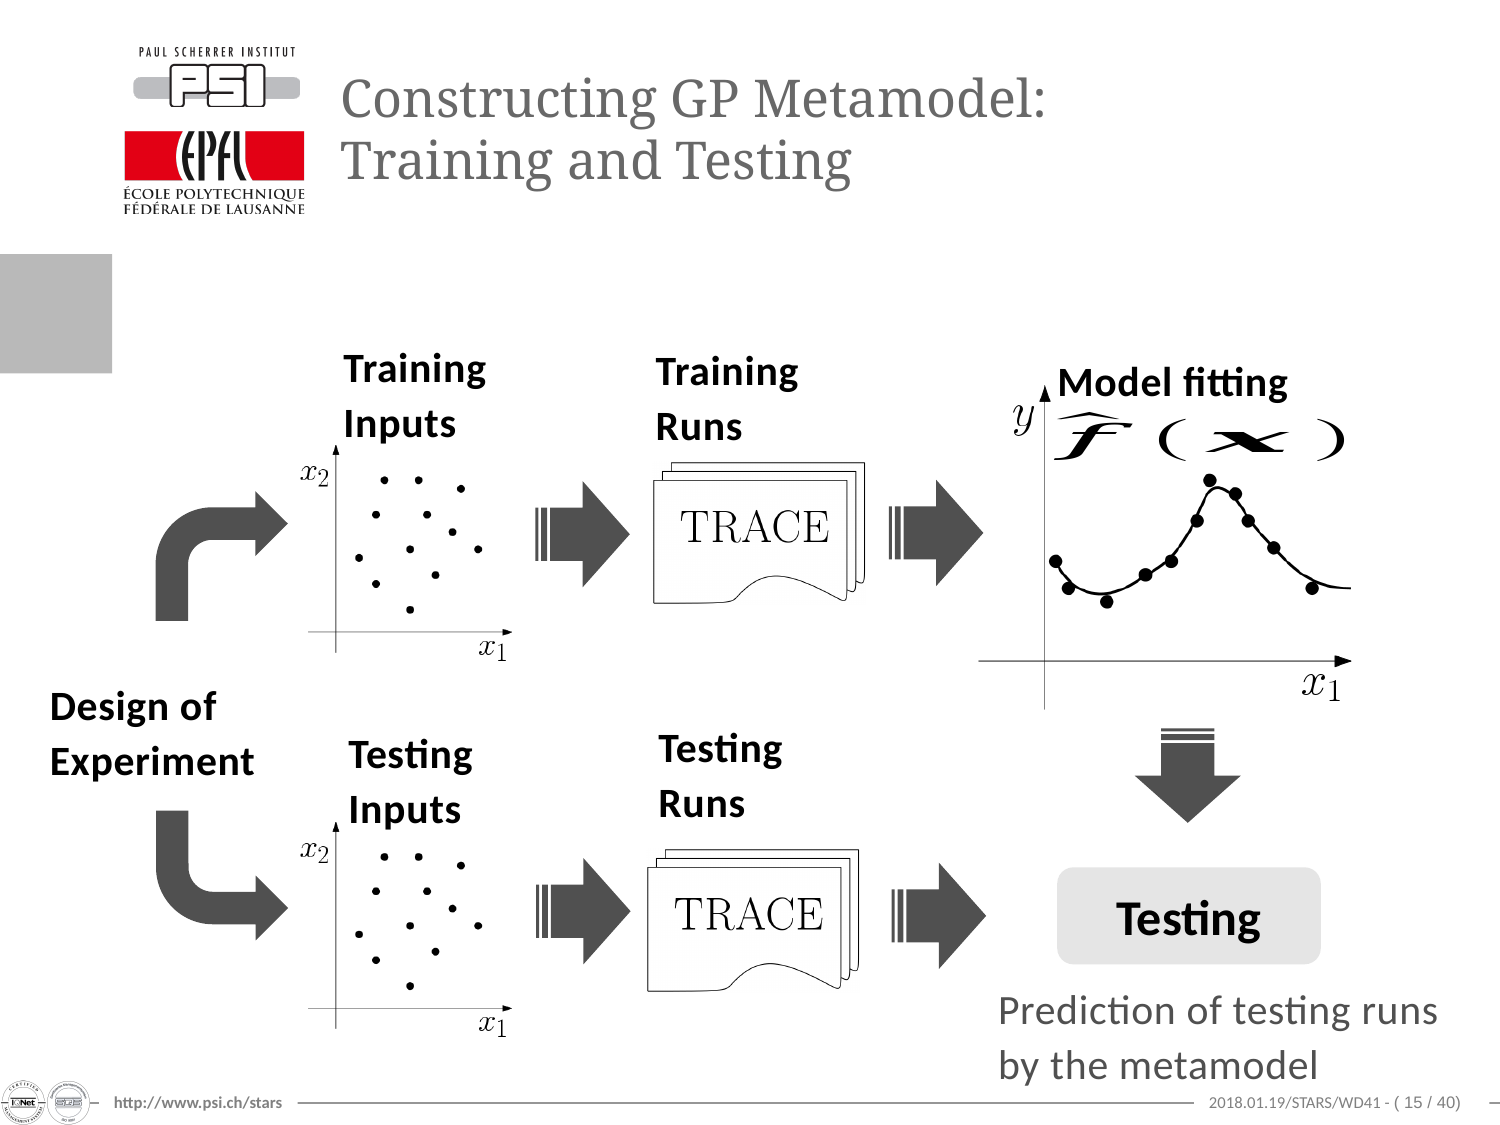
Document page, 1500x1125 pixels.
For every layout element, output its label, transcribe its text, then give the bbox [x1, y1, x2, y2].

text_box Design of Experiment [49, 673, 279, 783]
text_box Testing Runs [658, 716, 809, 837]
text_box [156, 810, 289, 941]
text_box Training Inputs [343, 347, 524, 434]
picture [0, 1080, 90, 1125]
text_box Testing [1057, 867, 1321, 965]
text_box [535, 507, 539, 561]
text_box Model fitting [1057, 350, 1311, 384]
text_box [155, 491, 288, 621]
text_box [536, 884, 540, 938]
text_box [906, 862, 987, 969]
picture [652, 460, 866, 605]
text_box [550, 481, 630, 588]
text_box Prediction of testing runs by the metamodel [983, 970, 1459, 1096]
text_box Training Runs [655, 350, 809, 437]
text_box [897, 889, 904, 943]
text_box [542, 884, 548, 938]
text_box [1134, 743, 1241, 823]
text_box [894, 506, 901, 560]
title Constructing GP Metamodel: Training and Testing [340, 47, 1459, 209]
text_box [888, 506, 892, 560]
picture [298, 445, 512, 662]
text_box [903, 479, 972, 587]
text_box Testing Inputs [348, 716, 529, 838]
picture [298, 822, 512, 1039]
text_box [1161, 728, 1215, 732]
text_box [541, 507, 548, 561]
text_box [550, 858, 631, 965]
picture [977, 385, 1353, 711]
text_box [891, 889, 895, 943]
picture [646, 848, 860, 993]
text_box [1161, 734, 1215, 741]
